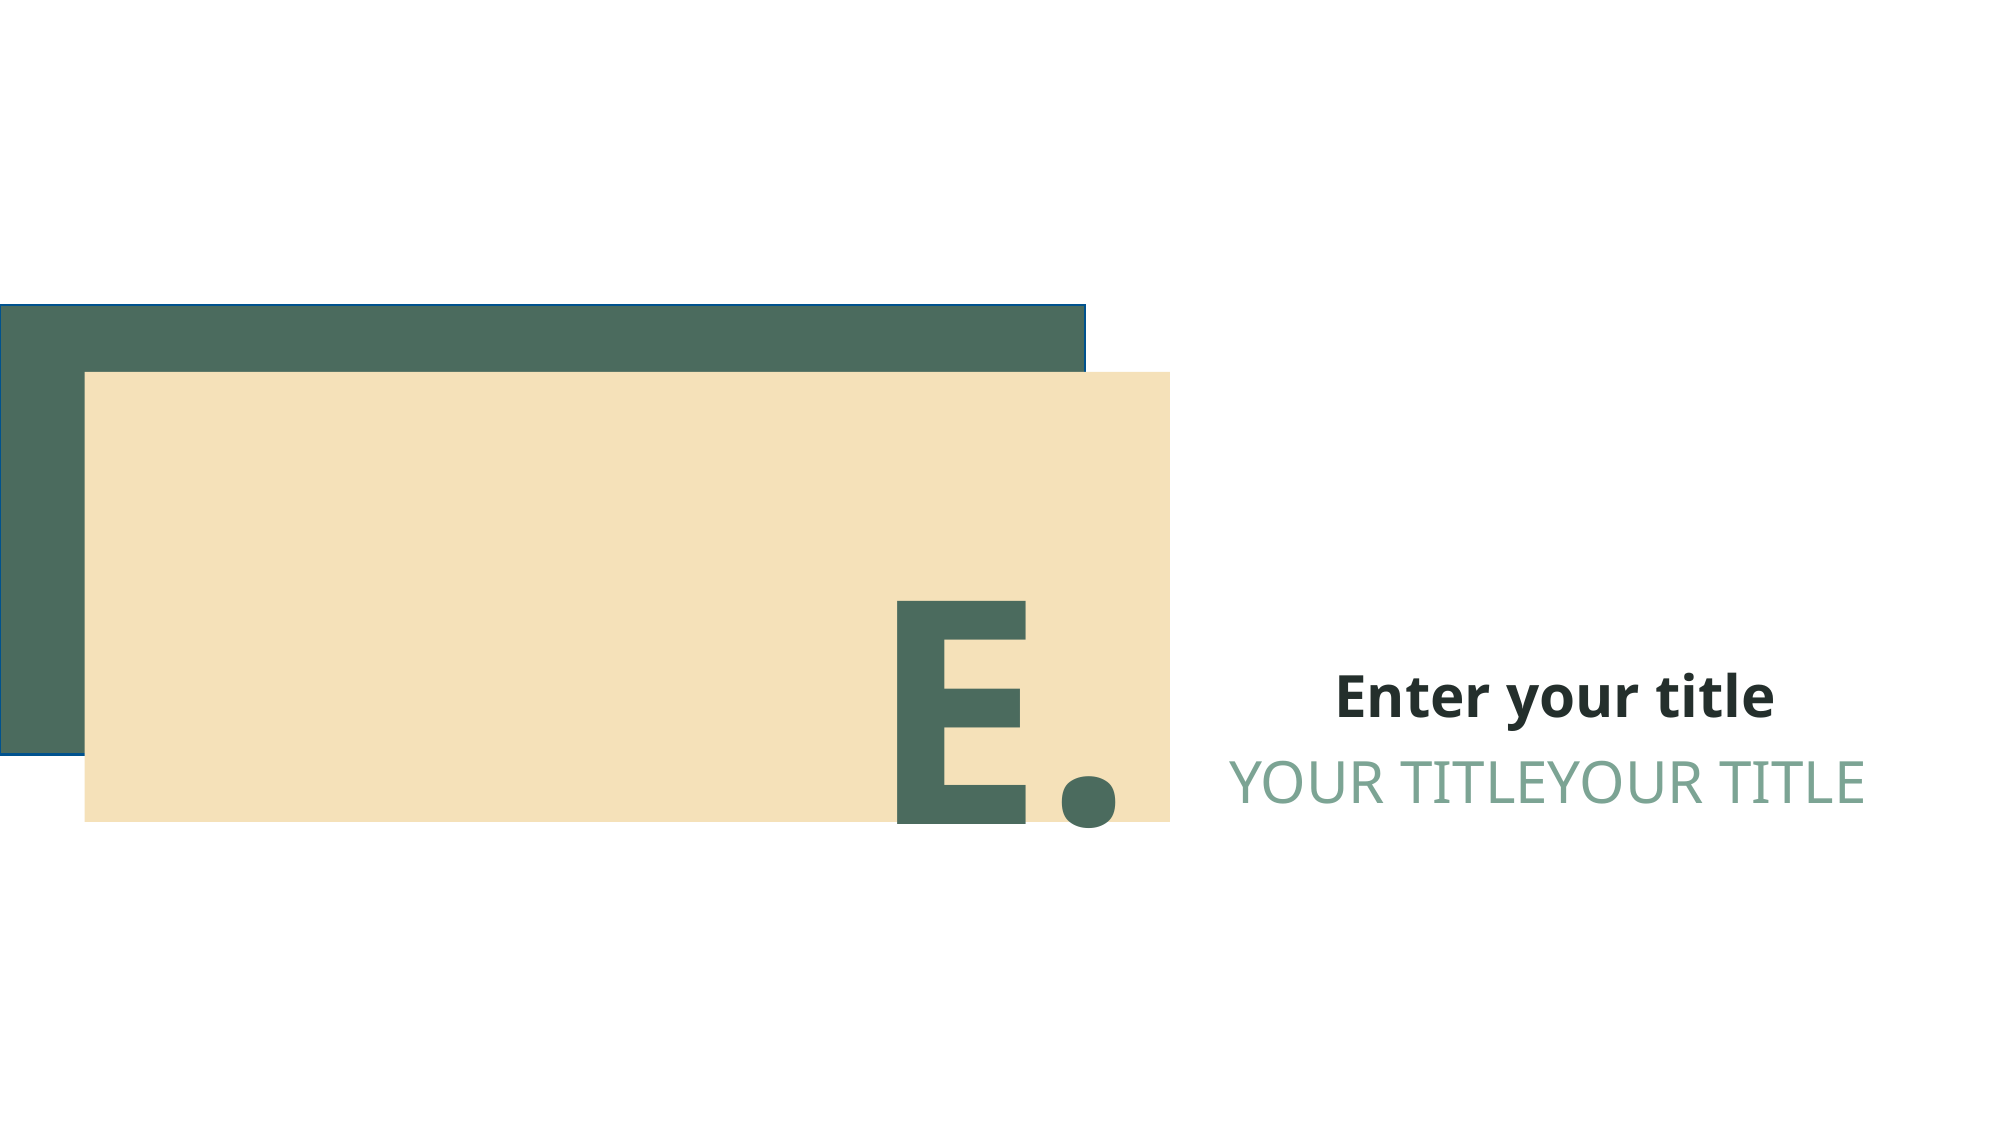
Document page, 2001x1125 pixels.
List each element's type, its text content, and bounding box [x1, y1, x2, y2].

text_box YOUR TITLEYOUR TITLE [1214, 737, 1947, 823]
text_box E. [854, 504, 1230, 895]
text_box Enter your title [1230, 651, 1896, 737]
text_box [0, 304, 1086, 756]
text_box [84, 371, 1171, 823]
